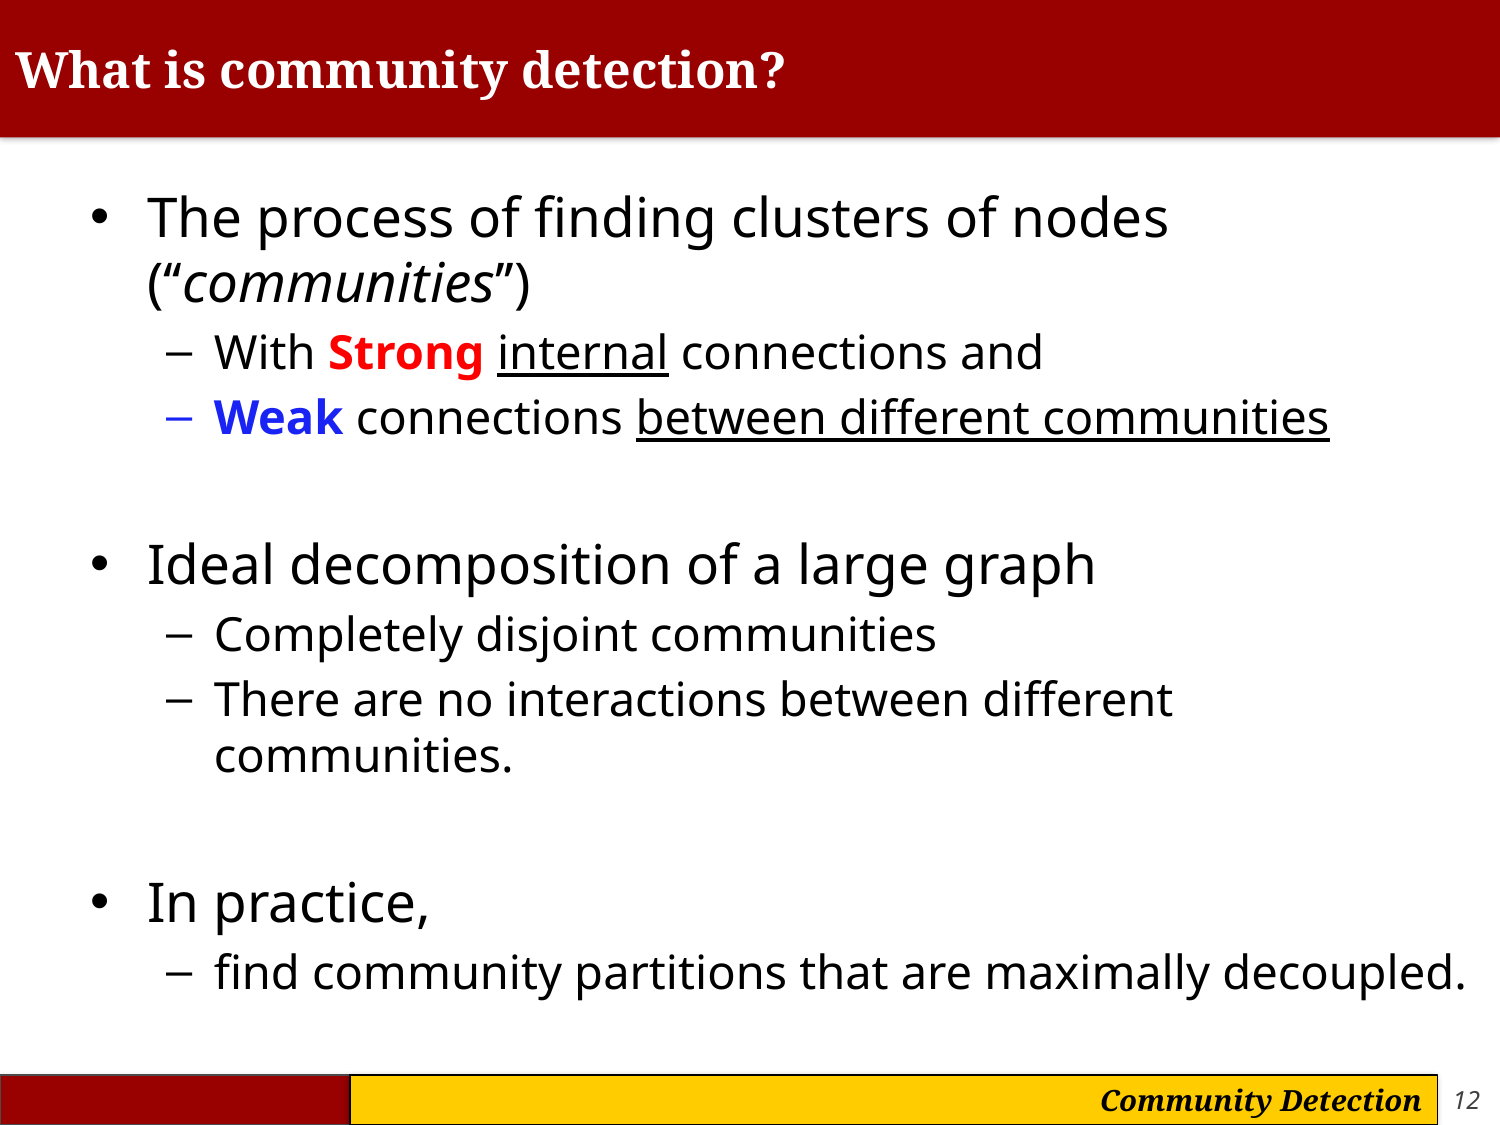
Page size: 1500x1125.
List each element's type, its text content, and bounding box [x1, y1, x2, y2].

list The process of finding clusters of nodes (‘‘communities’’) With Strong internal connections and Weak connections between different communities Ideal decomposition of a large graph Completely disjoint communities There are no interactions between different communities. In practice, find community partitions that are maximally decoupled. [75, 174, 1500, 1048]
title What is community detection? [0, 0, 1500, 138]
